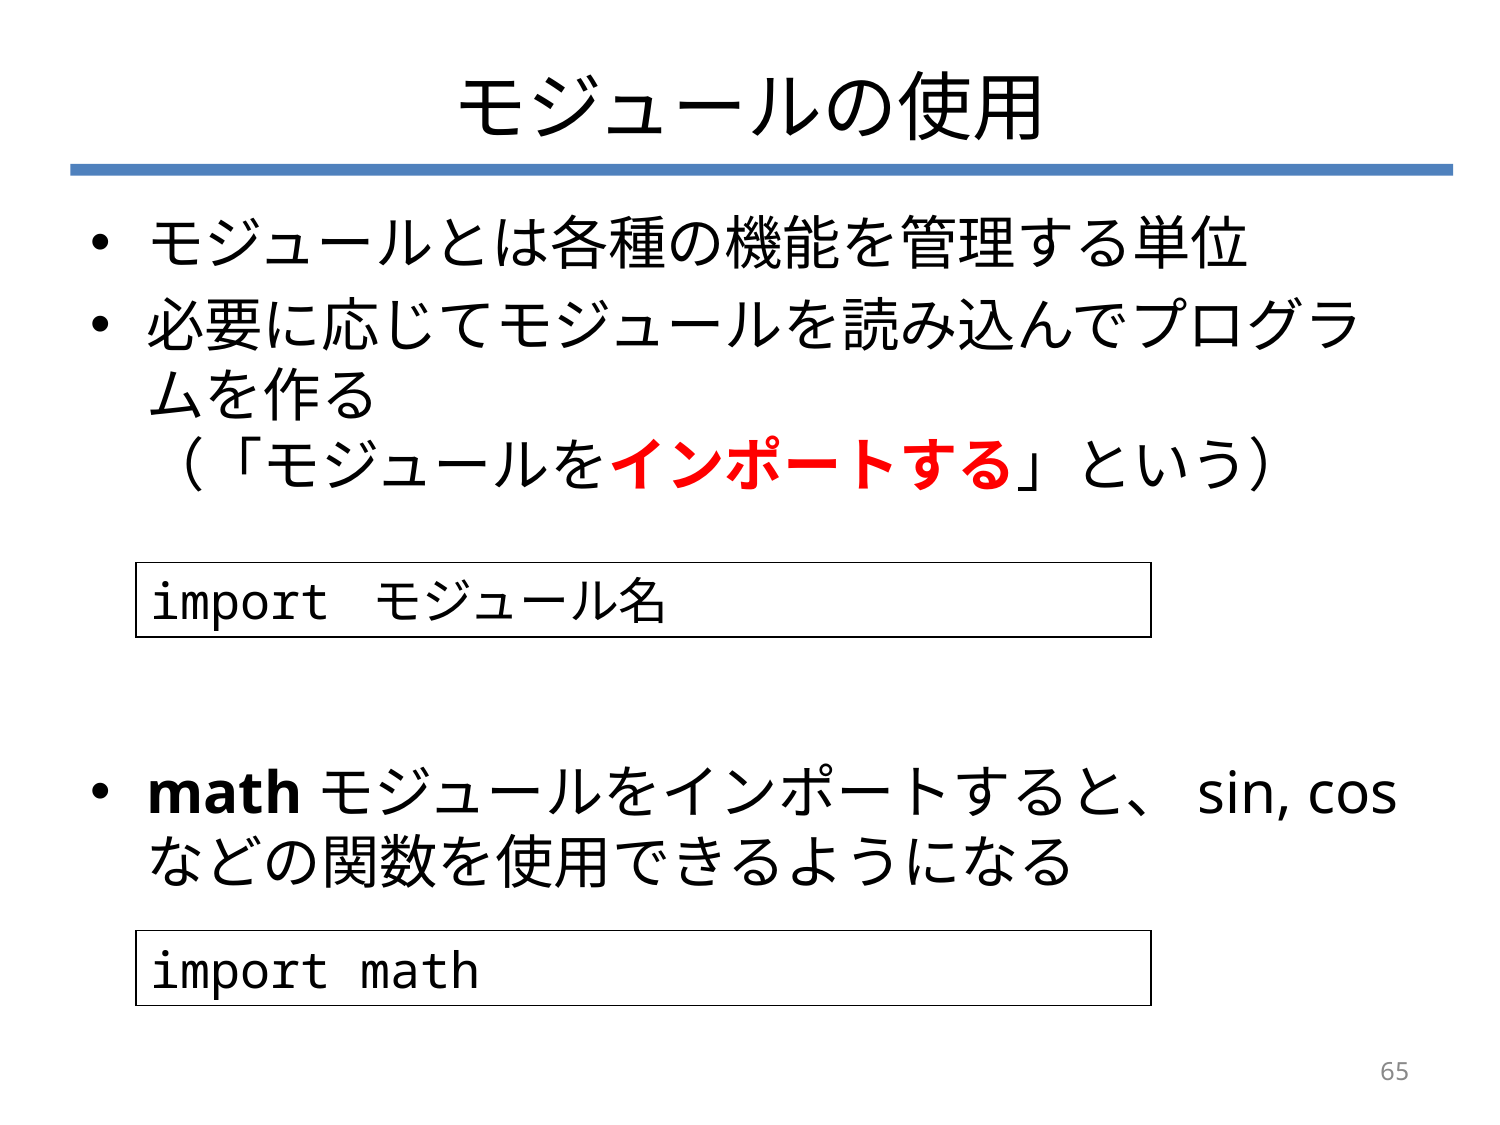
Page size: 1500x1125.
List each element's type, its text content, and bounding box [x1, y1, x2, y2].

list モジュールとは各種の機能を管理する単位 必要に応じてモジュールを読み込んでプログラムを作る （「モジュールをインポートする」という） mathモジュールをインポートすると、sin, cos などの関数を使用できるようになる [75, 199, 1425, 1020]
text_box import math [135, 930, 1152, 1006]
text_box import モジュール名 [135, 562, 1152, 638]
title モジュールの使用 [75, 45, 1425, 164]
slide_number 65 [1074, 1042, 1425, 1103]
